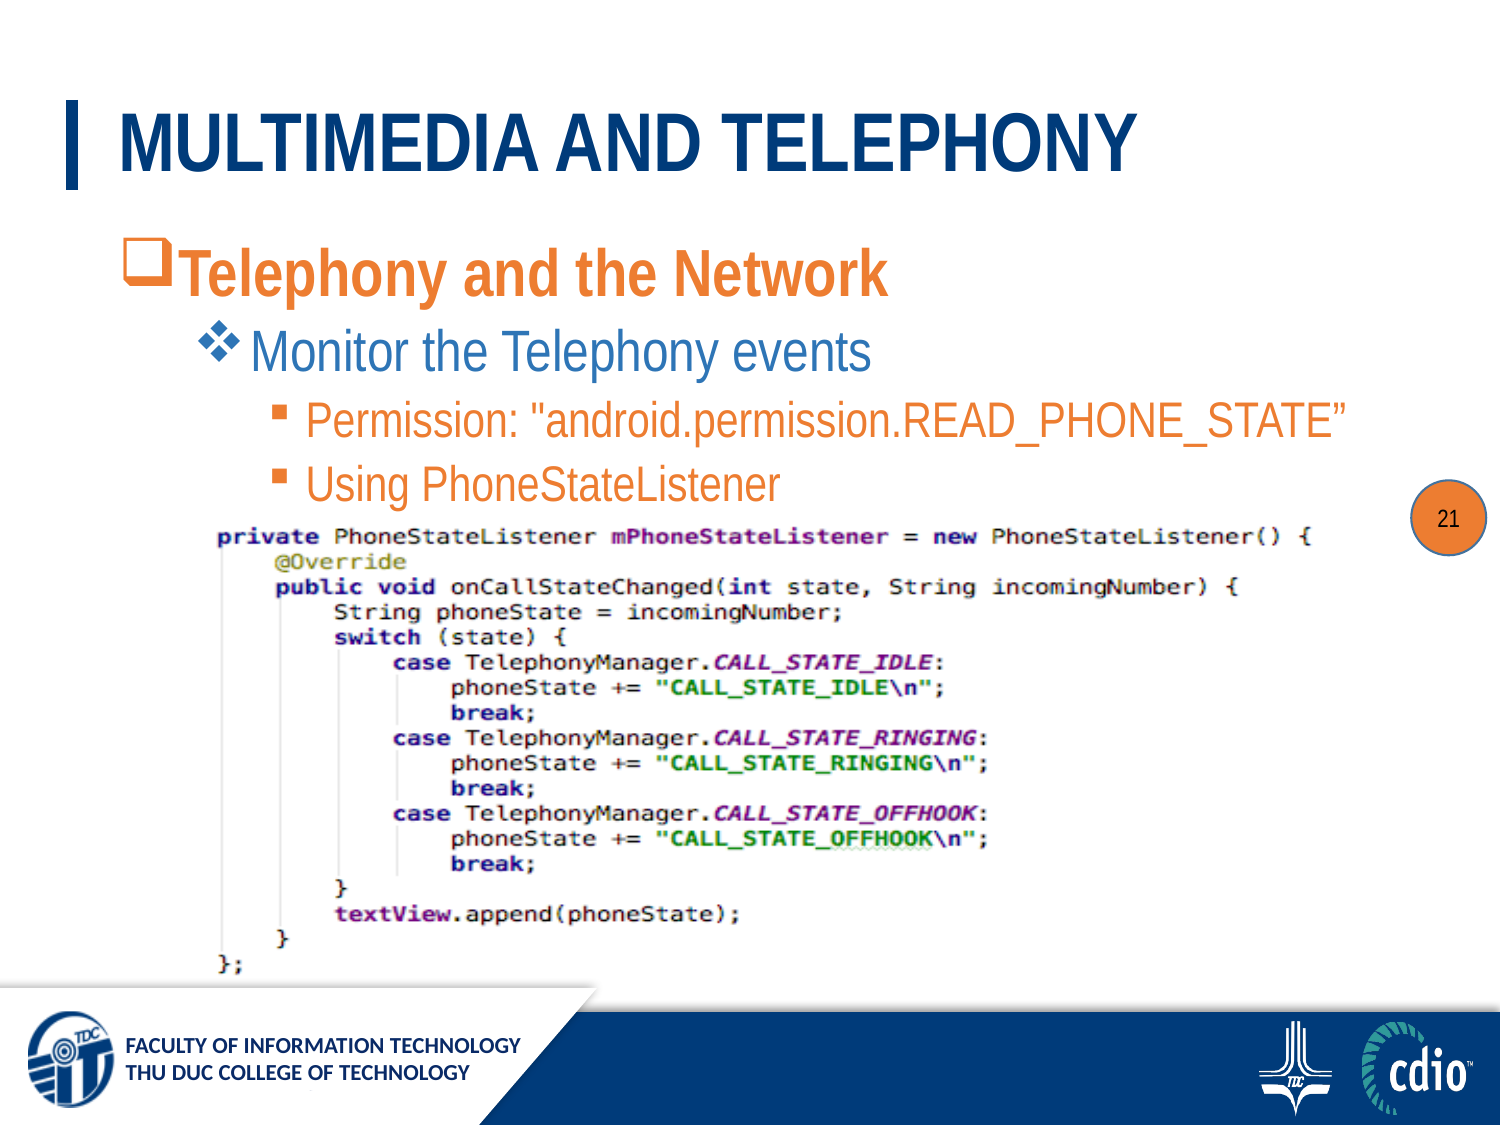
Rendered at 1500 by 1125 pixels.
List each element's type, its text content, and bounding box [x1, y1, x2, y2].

list Telephony and the Network Monitor the Telephony events Permission: "android.permission.READ_PHONE_STATE” Using PhoneStateListener [103, 231, 1397, 977]
picture [28, 1010, 388, 1108]
picture [1259, 1021, 1332, 1117]
picture [1361, 1021, 1473, 1115]
picture [213, 524, 1321, 977]
title MULTIMEDIA AND TELEPHONY [103, 57, 1397, 231]
